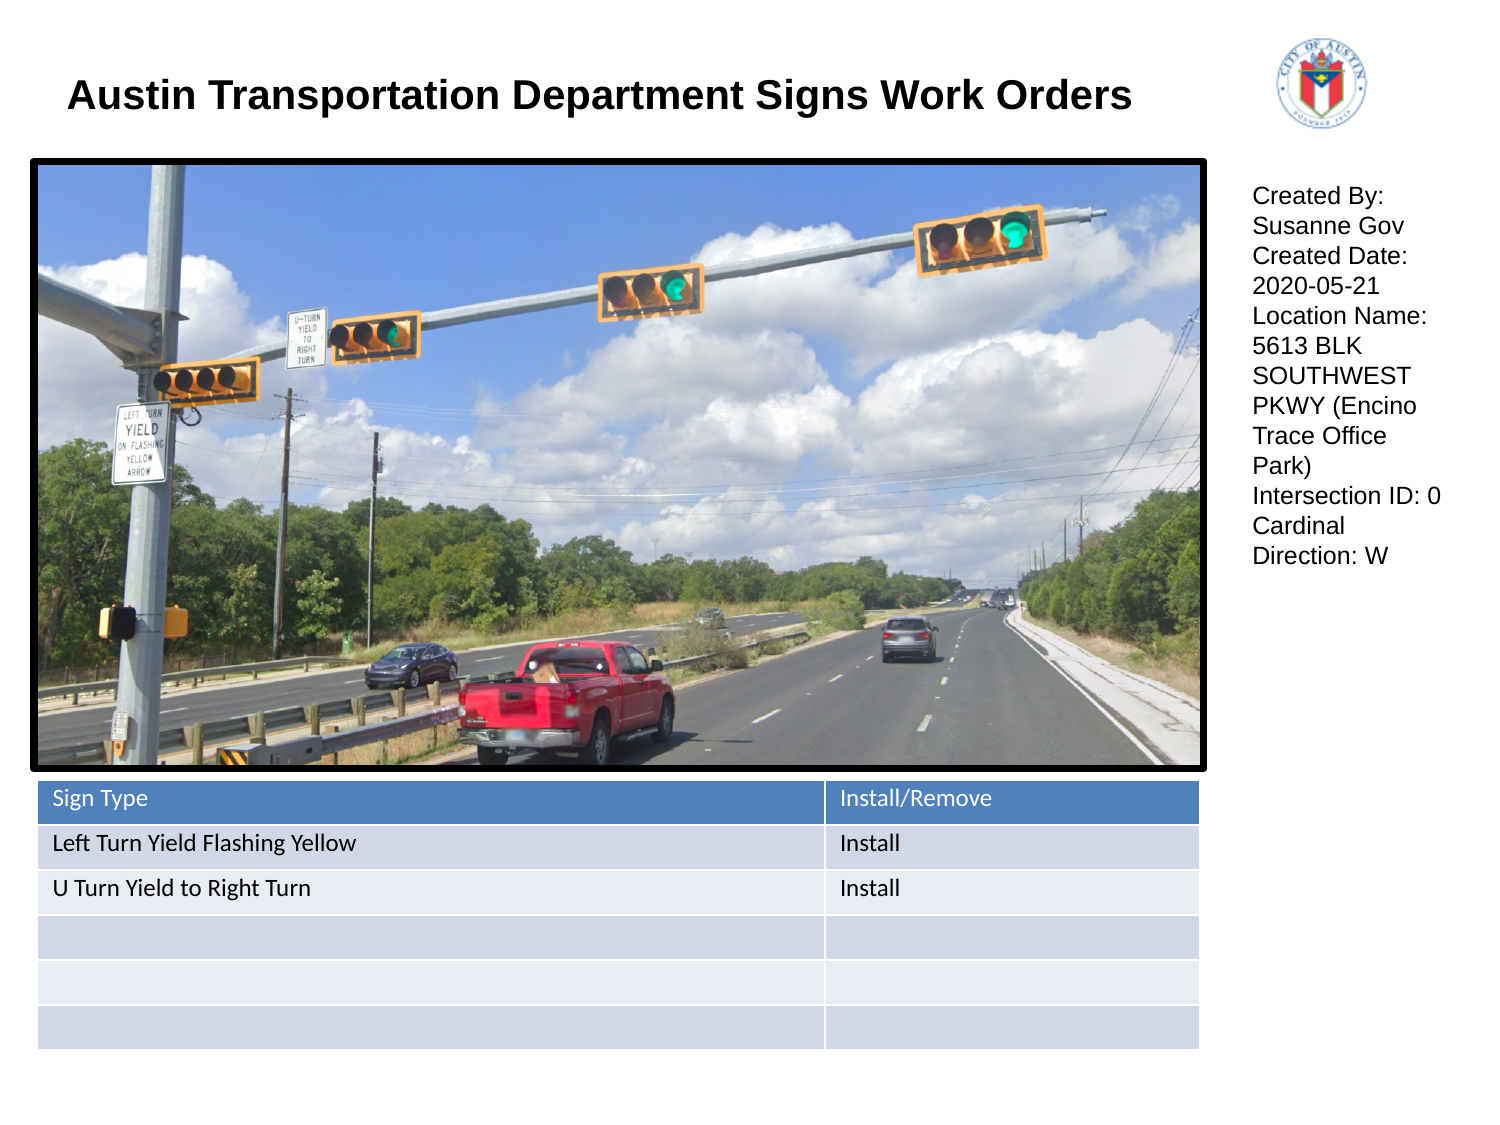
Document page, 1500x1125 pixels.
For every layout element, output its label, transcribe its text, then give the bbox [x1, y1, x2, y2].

table_cell Install [826, 871, 1199, 914]
table_cell [38, 1006, 824, 1049]
table_cell [826, 1006, 1199, 1049]
table_cell Install [826, 826, 1199, 869]
table_cell U Turn Yield to Right Turn [38, 871, 824, 914]
table_header Sign Type [38, 781, 824, 824]
table_cell [826, 916, 1199, 959]
picture [37, 164, 1201, 766]
table_cell [38, 961, 824, 1004]
table_header Install/Remove [826, 781, 1199, 824]
table_cell [826, 961, 1199, 1004]
text_box Austin Transportation Department Signs Work Orders [51, 60, 1149, 125]
table_cell Left Turn Yield Flashing Yellow [38, 826, 824, 869]
picture [1274, 37, 1369, 132]
table_cell [38, 916, 824, 959]
text_box Created By: Susanne Gov Created Date: 2020-05-21 Location Name: 5613 BLK SOUTHWEST PKWY (Encino Trace Office Park) Intersection ID: 0 Cardinal Direction: W [1237, 172, 1463, 577]
